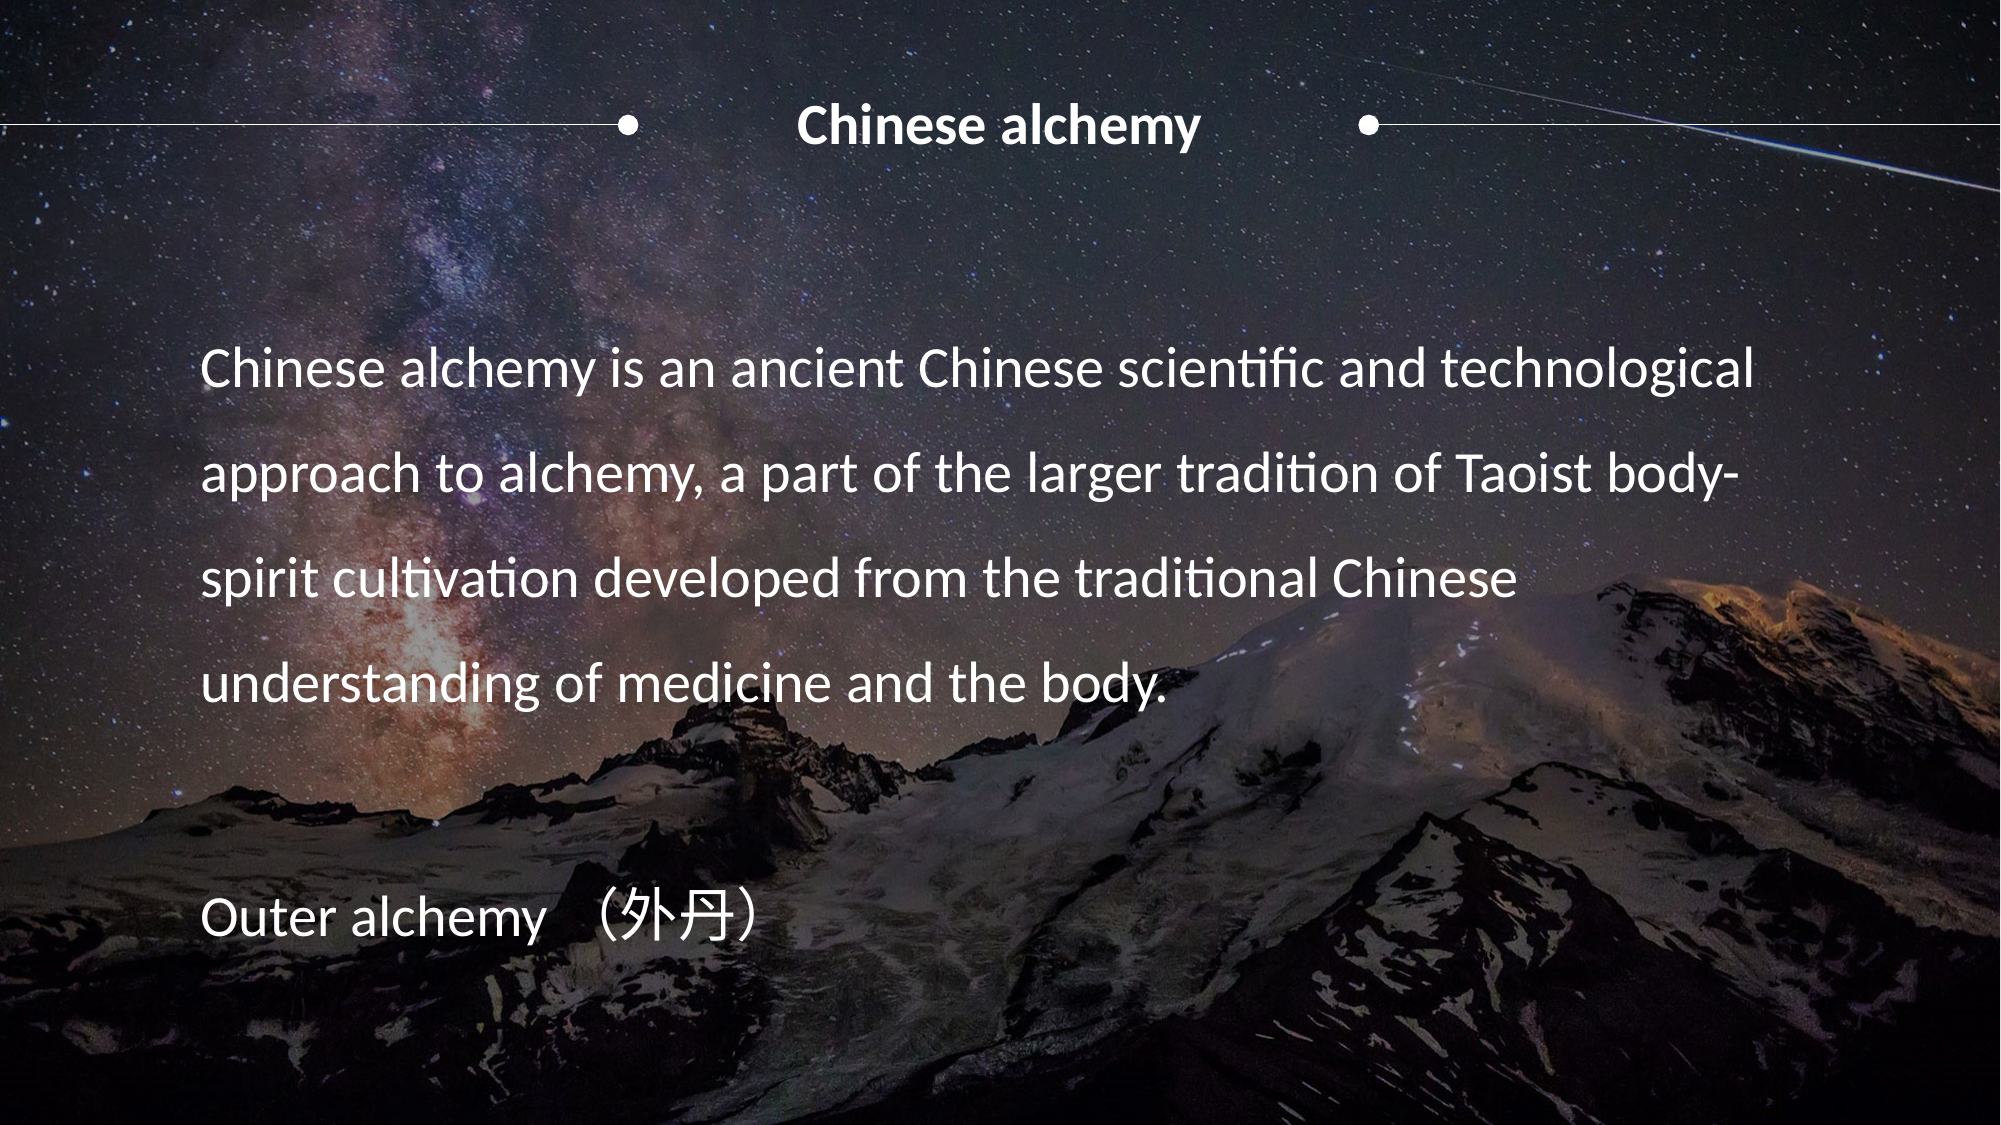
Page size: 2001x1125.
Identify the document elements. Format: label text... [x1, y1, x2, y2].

picture [0, 0, 2001, 1125]
text_box Chinese alchemy is an ancient Chinese scientific and technological approach to alchemy, a part of the larger tradition of Taoist body-spirit cultivation developed from the traditional Chinese understanding of medicine and the body. Outer alchemy（外丹） [185, 286, 1815, 956]
list Chinese alchemy [736, 78, 1264, 172]
